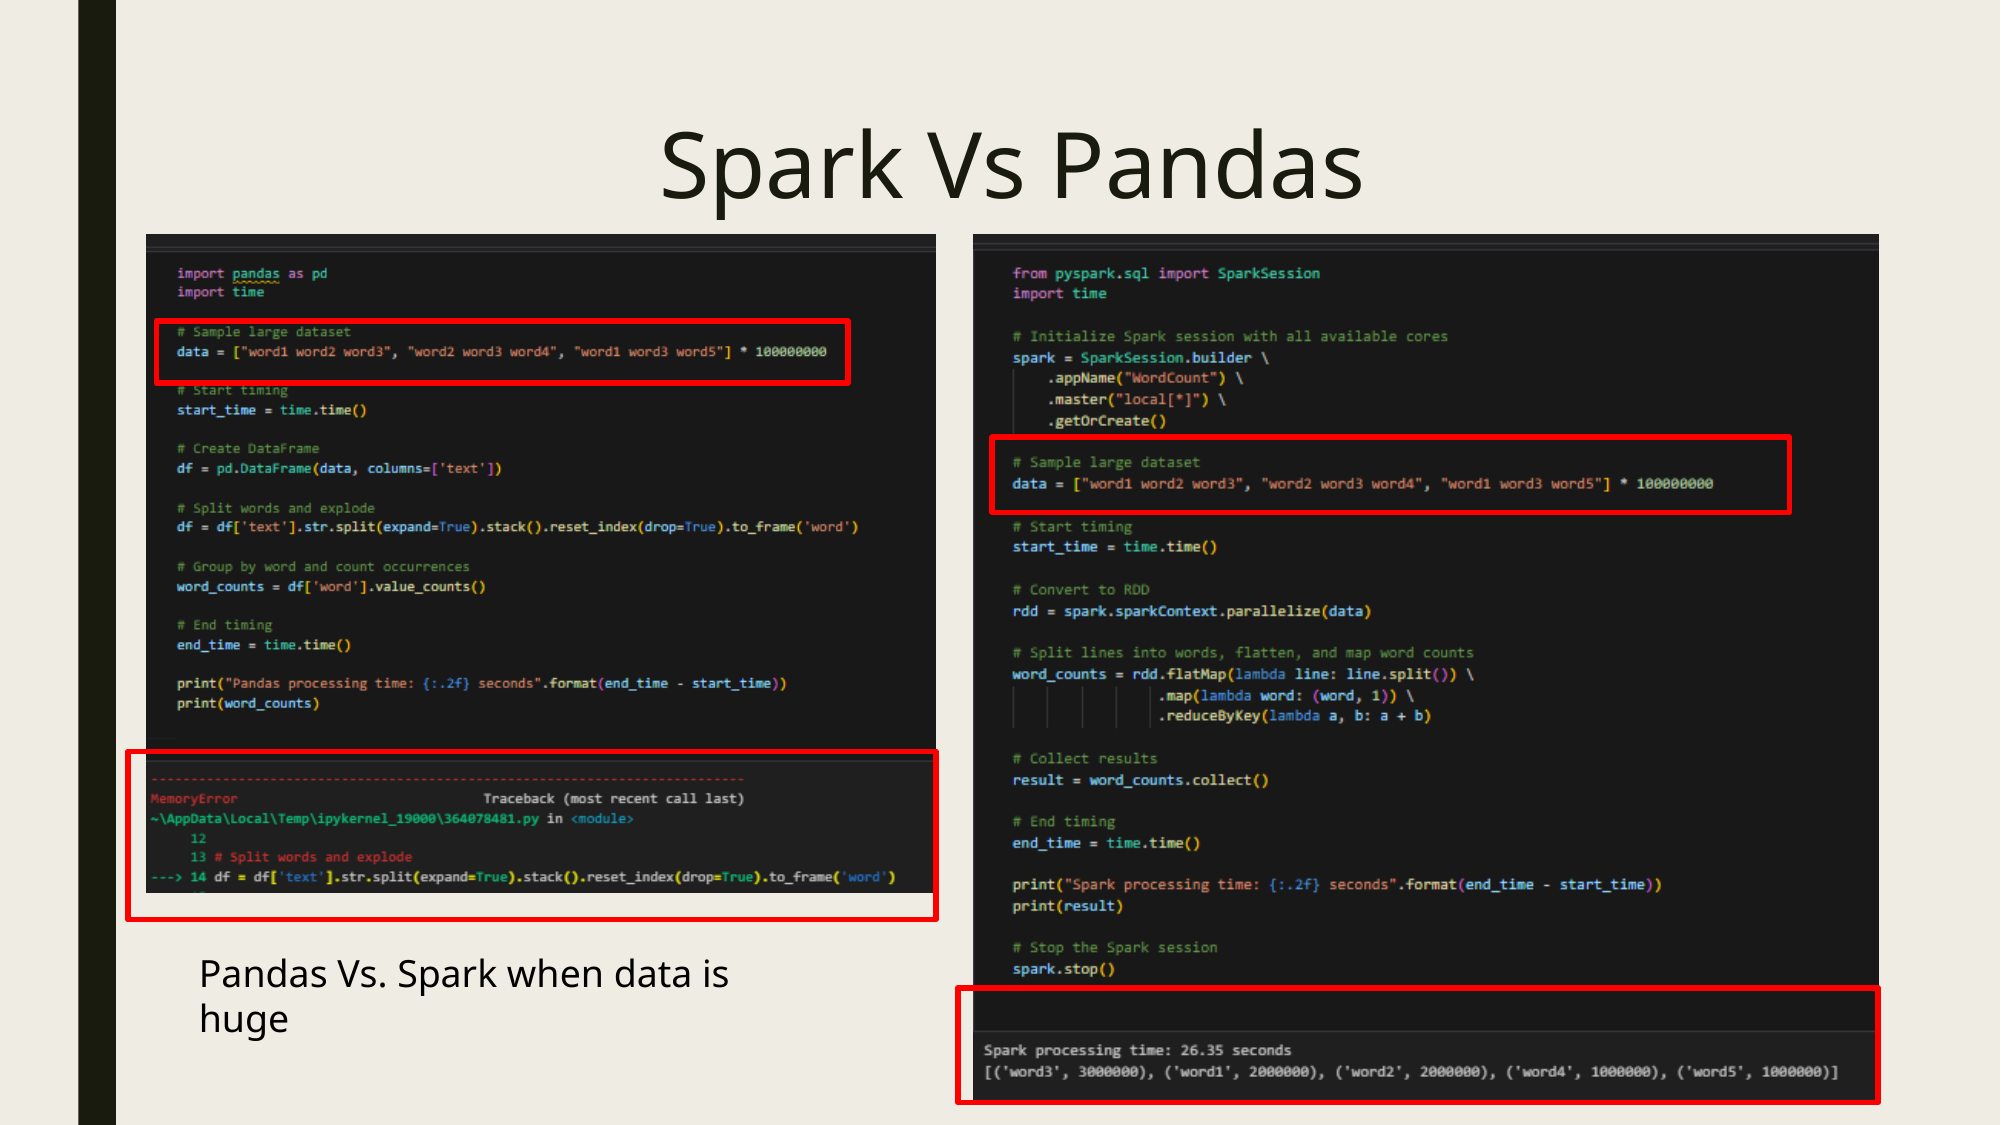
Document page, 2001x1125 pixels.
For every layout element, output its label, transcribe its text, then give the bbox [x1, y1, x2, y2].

text_box [125, 749, 939, 922]
text_box Pandas Vs. Spark when data is huge [184, 942, 834, 1048]
text_box [955, 985, 1881, 1105]
picture [973, 234, 1879, 1103]
picture [146, 234, 936, 893]
title Spark Vs Pandas [225, 112, 1800, 257]
